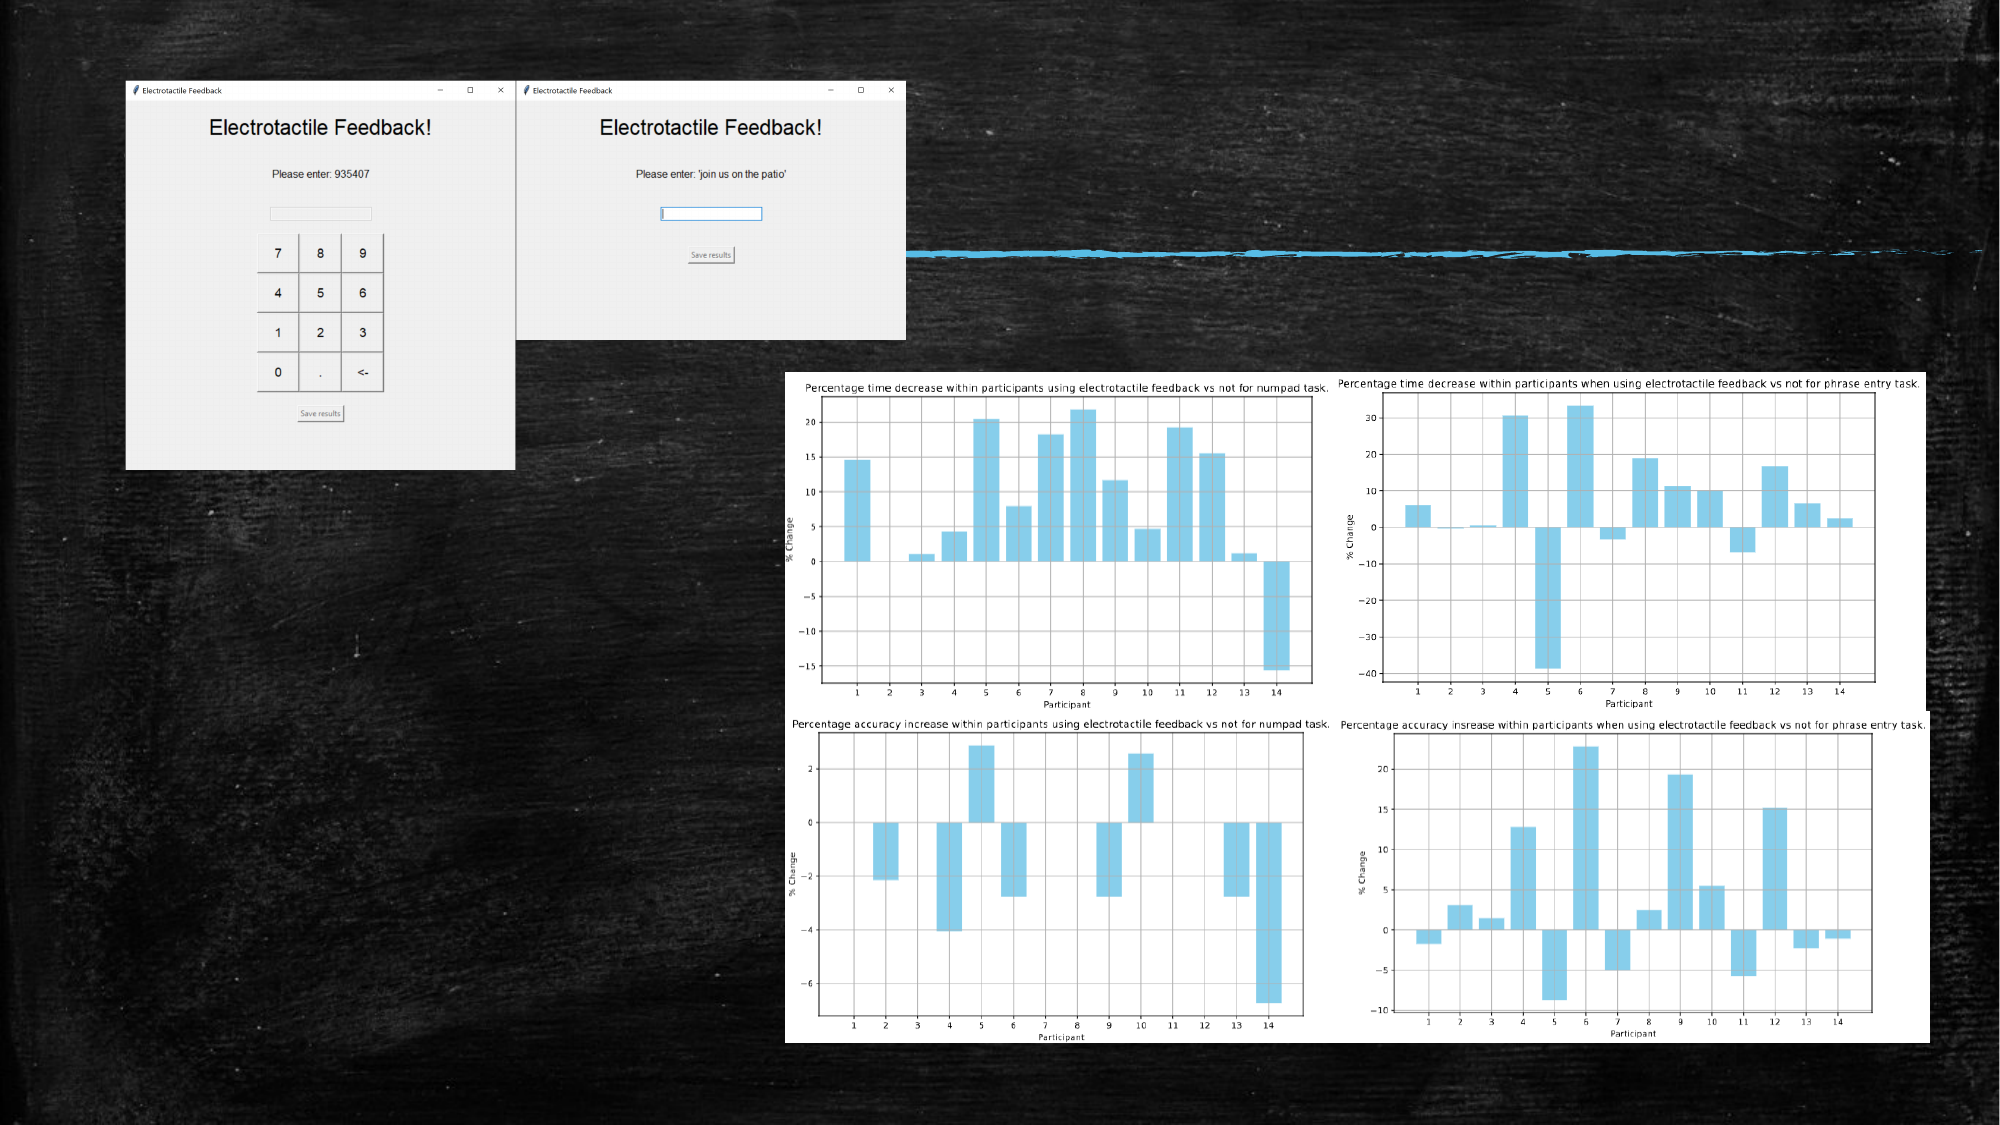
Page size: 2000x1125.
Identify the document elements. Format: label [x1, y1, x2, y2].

list [785, 715, 1334, 1043]
picture [125, 80, 1930, 1043]
